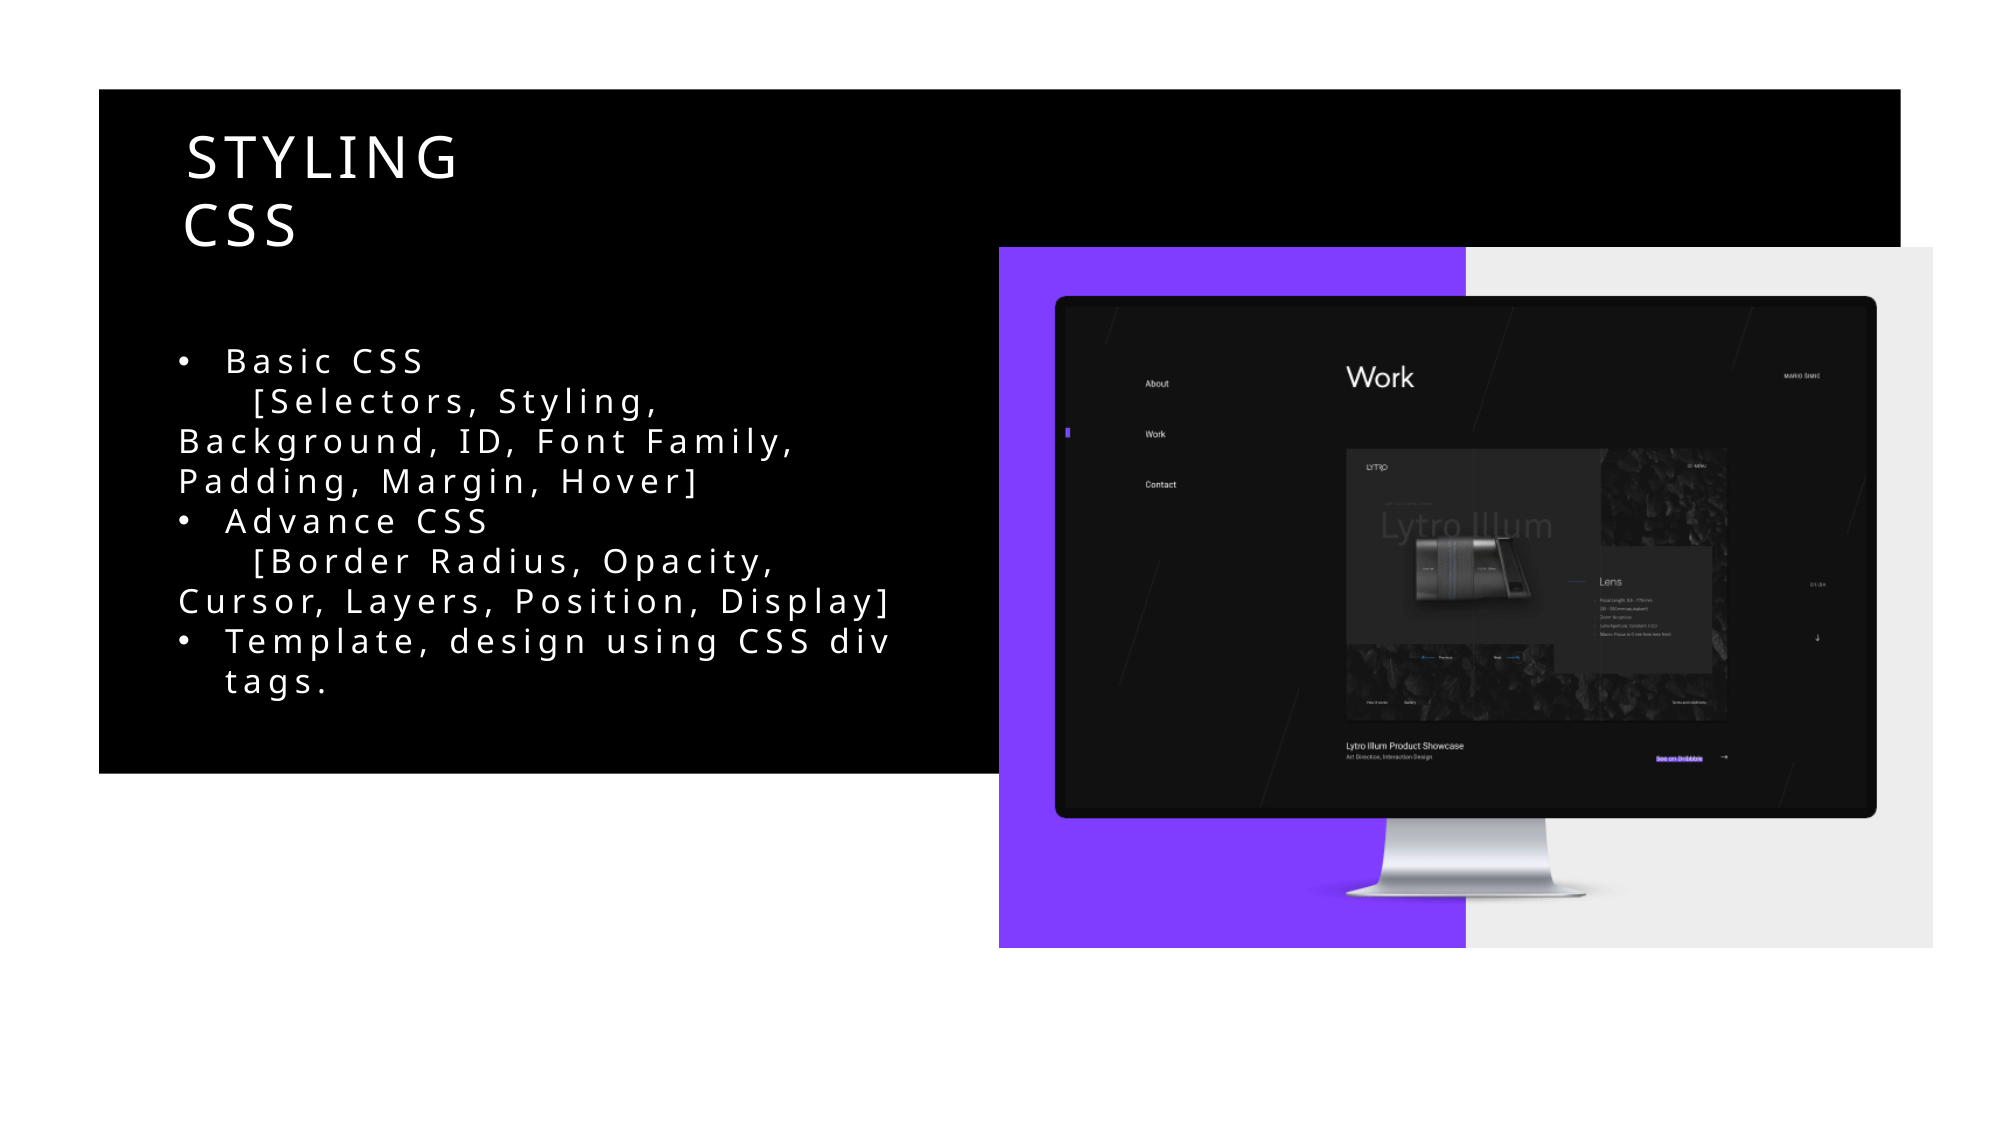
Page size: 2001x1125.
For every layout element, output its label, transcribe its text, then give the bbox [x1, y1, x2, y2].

text_box CSS [168, 180, 312, 266]
text_box Basic CSS [Selectors, Styling, Background, ID, Font Family, Padding, Margin, Hover] Advance CSS [Border Radius, Opacity, Cursor, Layers, Position, Display] Template, design using CSS div tags. [163, 333, 939, 748]
text_box STYLING [171, 113, 474, 198]
picture [999, 247, 1933, 948]
text_box [98, 88, 1902, 775]
